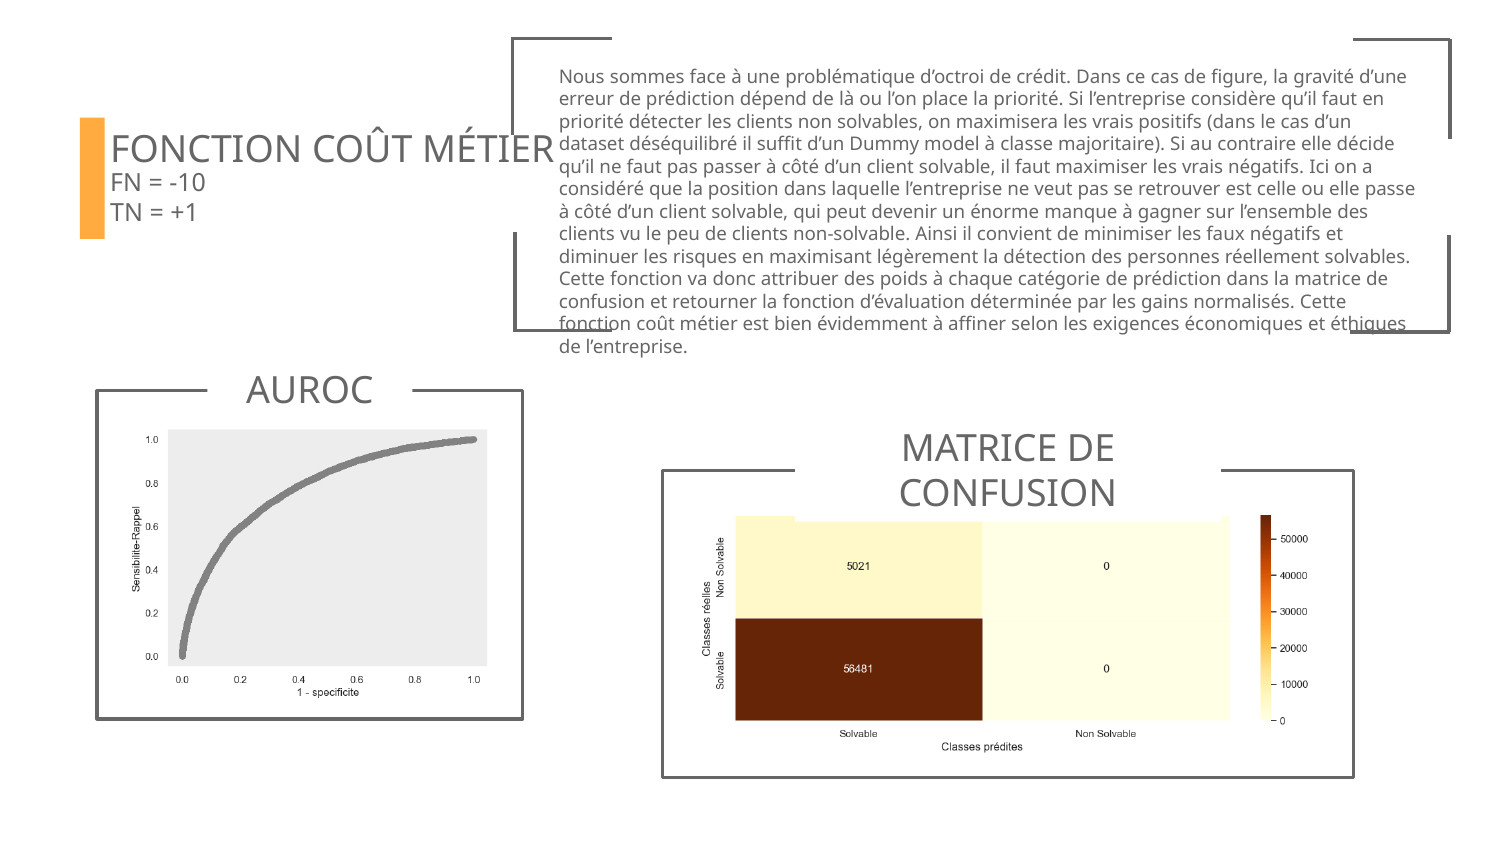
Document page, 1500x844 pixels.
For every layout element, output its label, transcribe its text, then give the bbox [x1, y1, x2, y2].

text_box [79, 117, 105, 239]
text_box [1349, 235, 1451, 333]
picture [696, 511, 1314, 759]
subtitle FN = -10 TN = +1 [76, 151, 445, 240]
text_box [1351, 40, 1453, 138]
text_box Nous sommes face à une problématique d’octroi de crédit. Dans ce cas de figure, la gravité d’une erreur de prédiction dépend de là ou l’on place la priorité. Si l’entreprise considère qu’il faut en priorité détecter les clients non solvables, on maximisera les vrais positifs (dans le cas d’un dataset déséquilibré il suffit d’un Dummy model à classe majoritaire). Si au contraire elle décide qu’il ne faut pas passer à côté d’un client solvable, il faut maximiser les vrais négatifs. Ici on a considéré que la position dans laquelle l’entreprise ne veut pas se retrouver est celle ou elle passe à côté d’un client solvable, qui peut devenir un énorme manque à gagner sur l’ensemble des clients vu le peu de clients non-solvable. Ainsi il convient de minimiser les faux négatifs et diminuer les risques en maximisant légèrement la détection des personnes réellement solvables. Cette fonction va donc attribuer des poids à chaque catégorie de prédiction dans la matrice de confusion et retourner la fonction d’évaluation déterminée par les gains normalisés. Cette fonction coût métier est bien évidemment à affiner selon les exigences économiques et éthiques de l’entreprise. [543, 49, 1432, 320]
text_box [512, 233, 614, 331]
picture [125, 422, 494, 705]
text_box [96, 390, 523, 719]
text_box MATRICE DE CONFUSION [795, 417, 1221, 510]
text_box [662, 470, 1354, 778]
text_box AUROC [207, 358, 413, 418]
subtitle FONCTION COÛT MÉTIER [76, 54, 543, 186]
